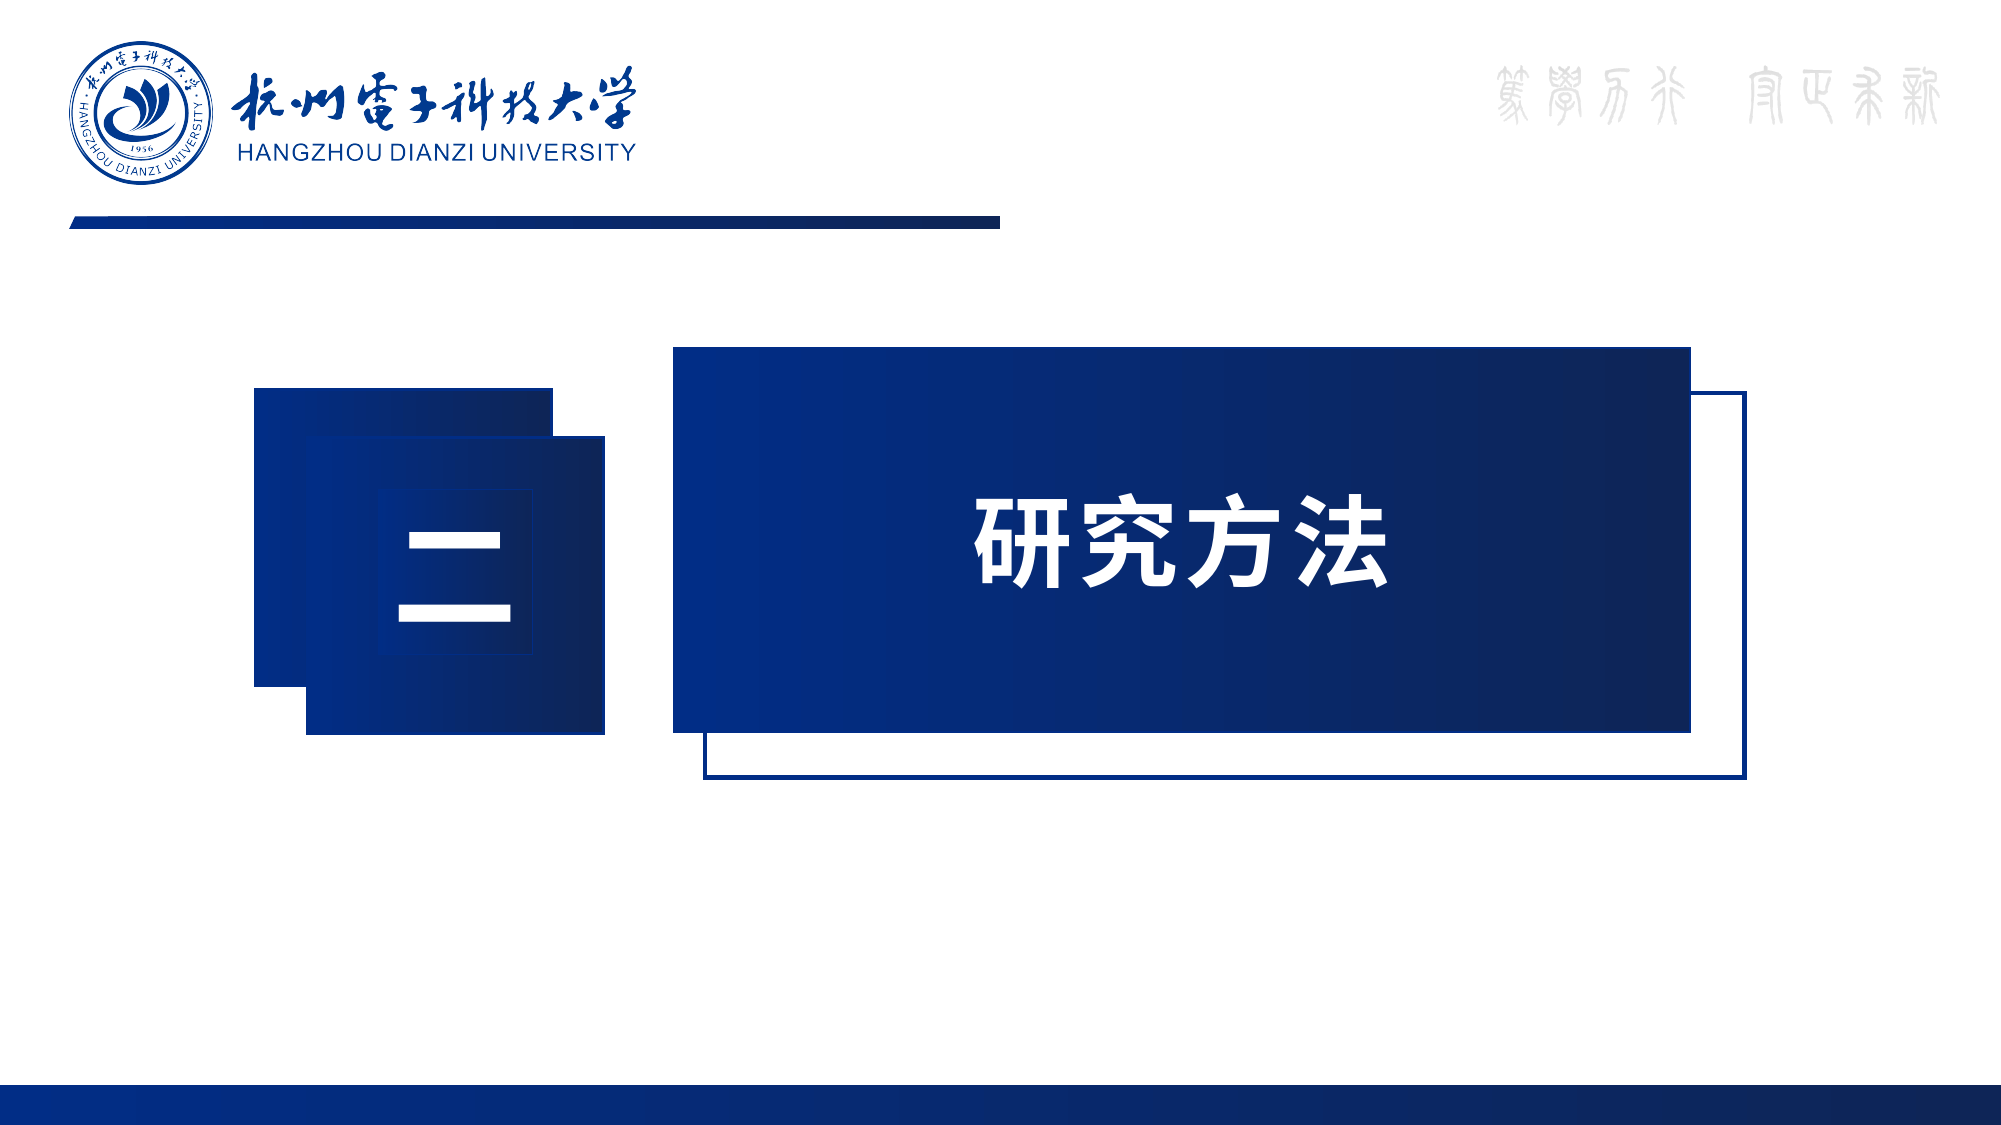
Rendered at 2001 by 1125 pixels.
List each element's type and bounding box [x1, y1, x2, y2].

picture [68, 40, 213, 185]
text_box [254, 347, 1746, 778]
text_box [0, 1085, 2000, 1125]
text_box [69, 216, 1001, 230]
picture [1497, 64, 1940, 126]
picture [230, 64, 637, 161]
